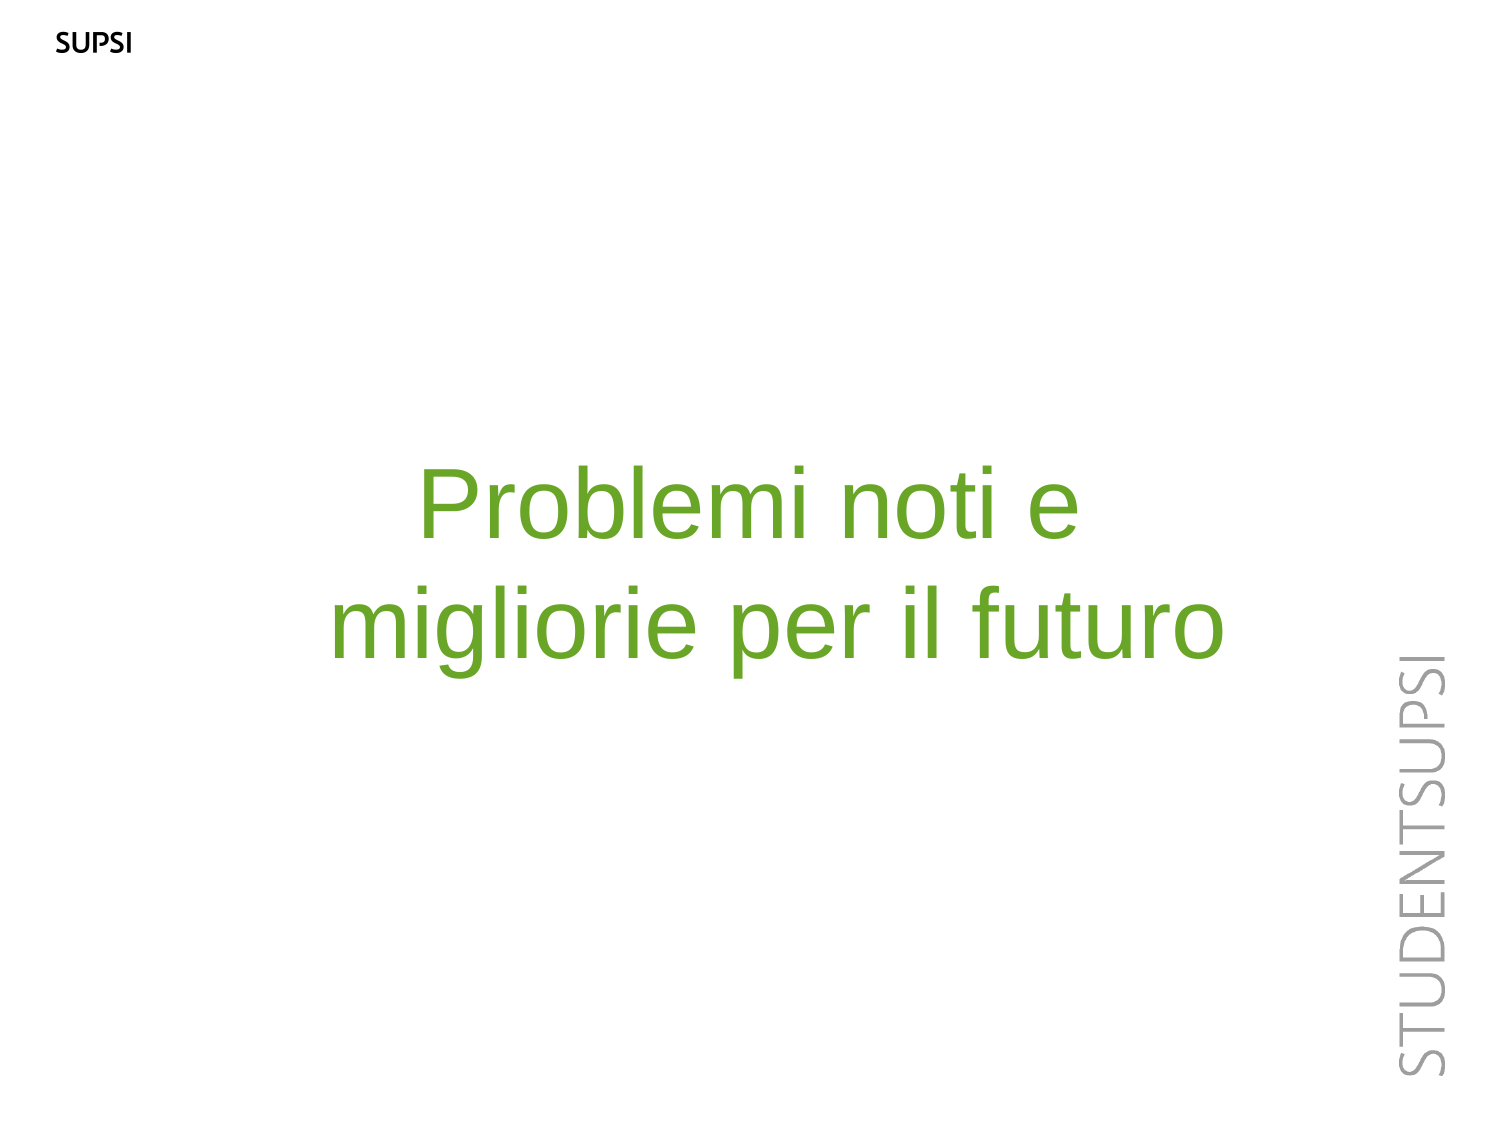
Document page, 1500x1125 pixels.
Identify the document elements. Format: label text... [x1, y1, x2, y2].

picture [1399, 657, 1445, 1076]
list Problemi noti e migliorie per il futuro [260, 438, 1239, 687]
picture [56, 30, 134, 53]
